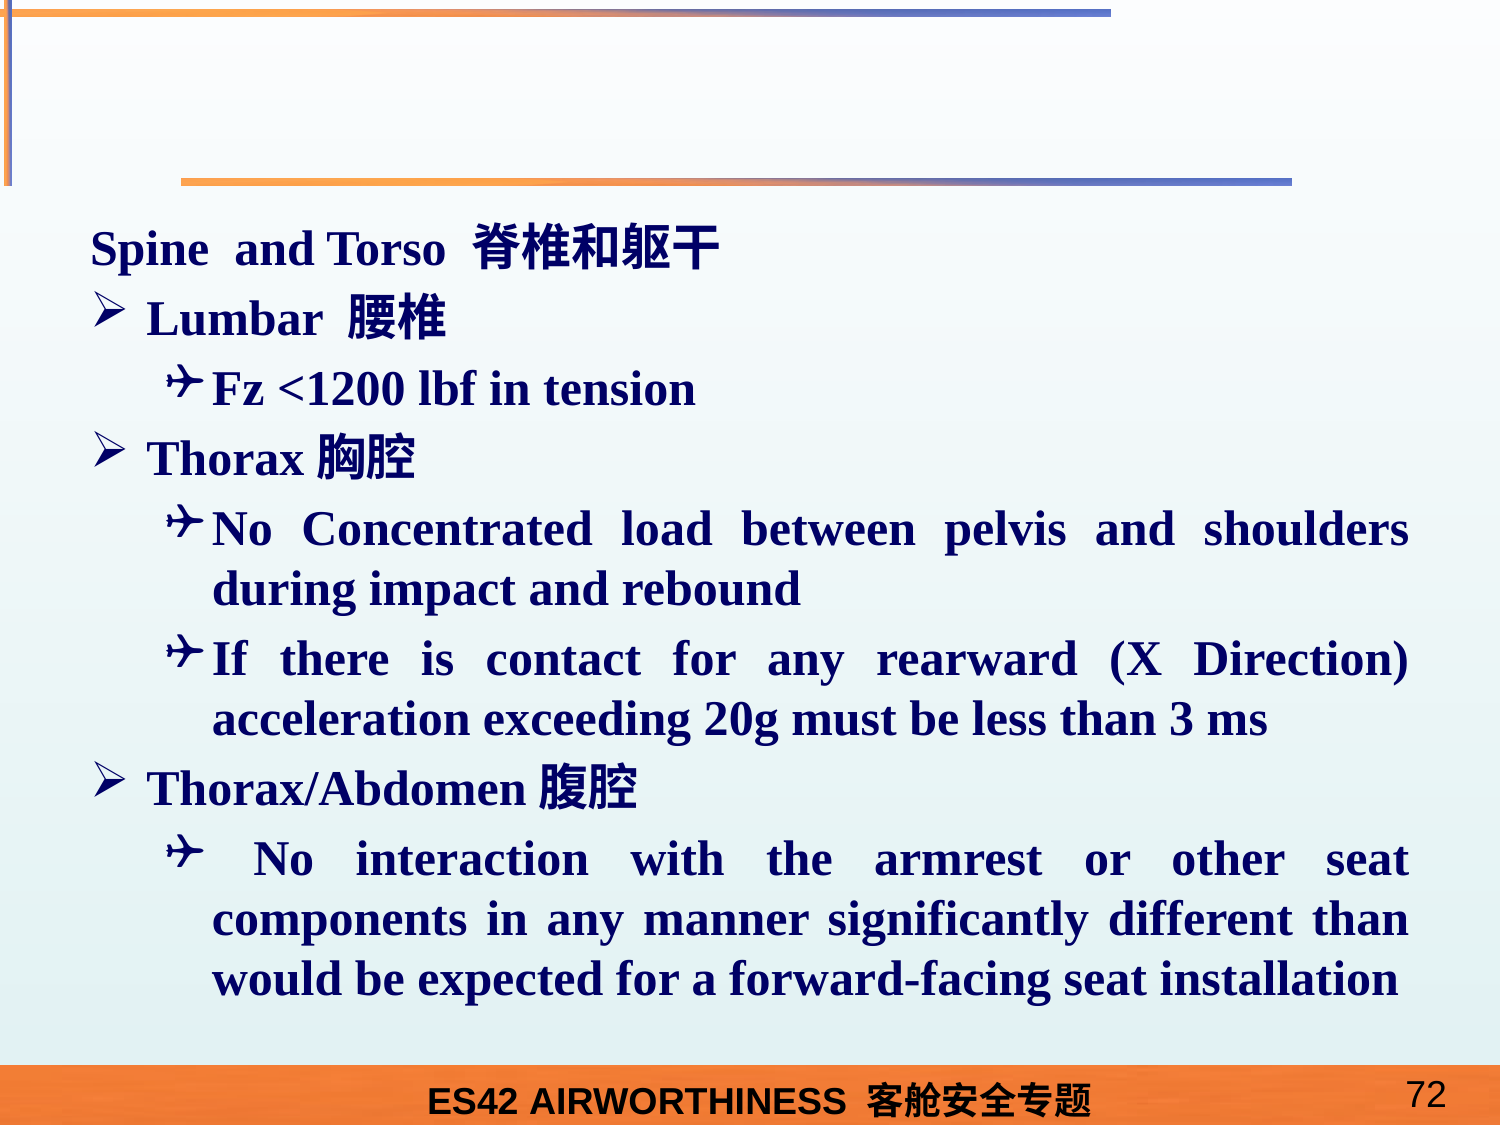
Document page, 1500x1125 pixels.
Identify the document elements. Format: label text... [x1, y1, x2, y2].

list Spine and Torso 脊椎和躯干 Lumbar 腰椎 Fz <1200 lbf in tension Thorax胸腔 No Concentrated load between pelvis and shoulders during impact and rebound If there is contact for any rearward (X Direction) acceleration exceeding 20g must be less than 3 ms Thorax/Abdomen腹腔 No interaction with the armrest or other seat components in any manner significantly different than would be expected for a forward-facing seat installation [75, 208, 1425, 1059]
picture [0, 0, 1111, 186]
picture [0, 1065, 1500, 1125]
picture [181, 178, 1292, 186]
